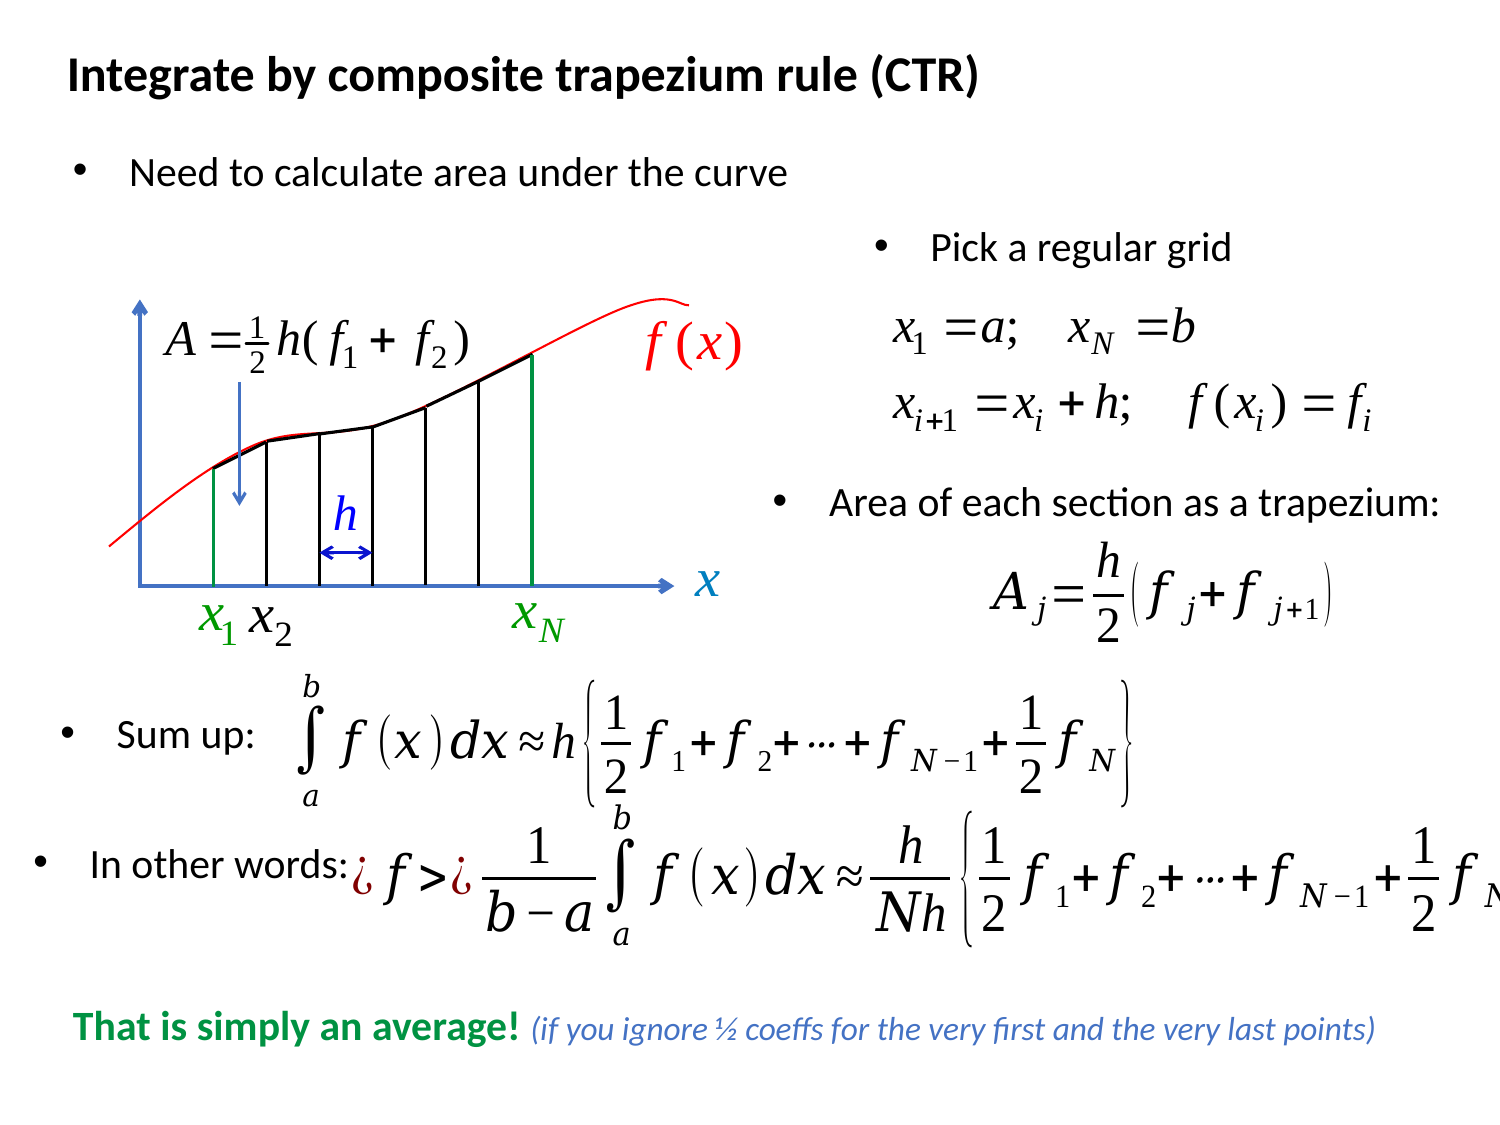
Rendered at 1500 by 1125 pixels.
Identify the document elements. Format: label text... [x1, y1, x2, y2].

text_box Need to calculate area under the curve [58, 137, 1034, 202]
text_box In other words: [18, 829, 523, 894]
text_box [158, 308, 473, 379]
text_box Sum up: [45, 699, 550, 765]
text_box Area of each section as a trapezium: [758, 467, 1465, 533]
text_box [526, 298, 690, 355]
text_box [192, 355, 573, 653]
text_box [108, 479, 192, 548]
text_box That is simply an average! (if you ignore ½ coeffs for the very first and the very last points) [58, 991, 1447, 1056]
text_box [689, 567, 725, 604]
text_box Integrate by composite trapezium rule (CTR) [52, 33, 1378, 109]
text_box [631, 316, 747, 378]
text_box Pick a regular grid [859, 212, 1288, 278]
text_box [887, 299, 1377, 437]
